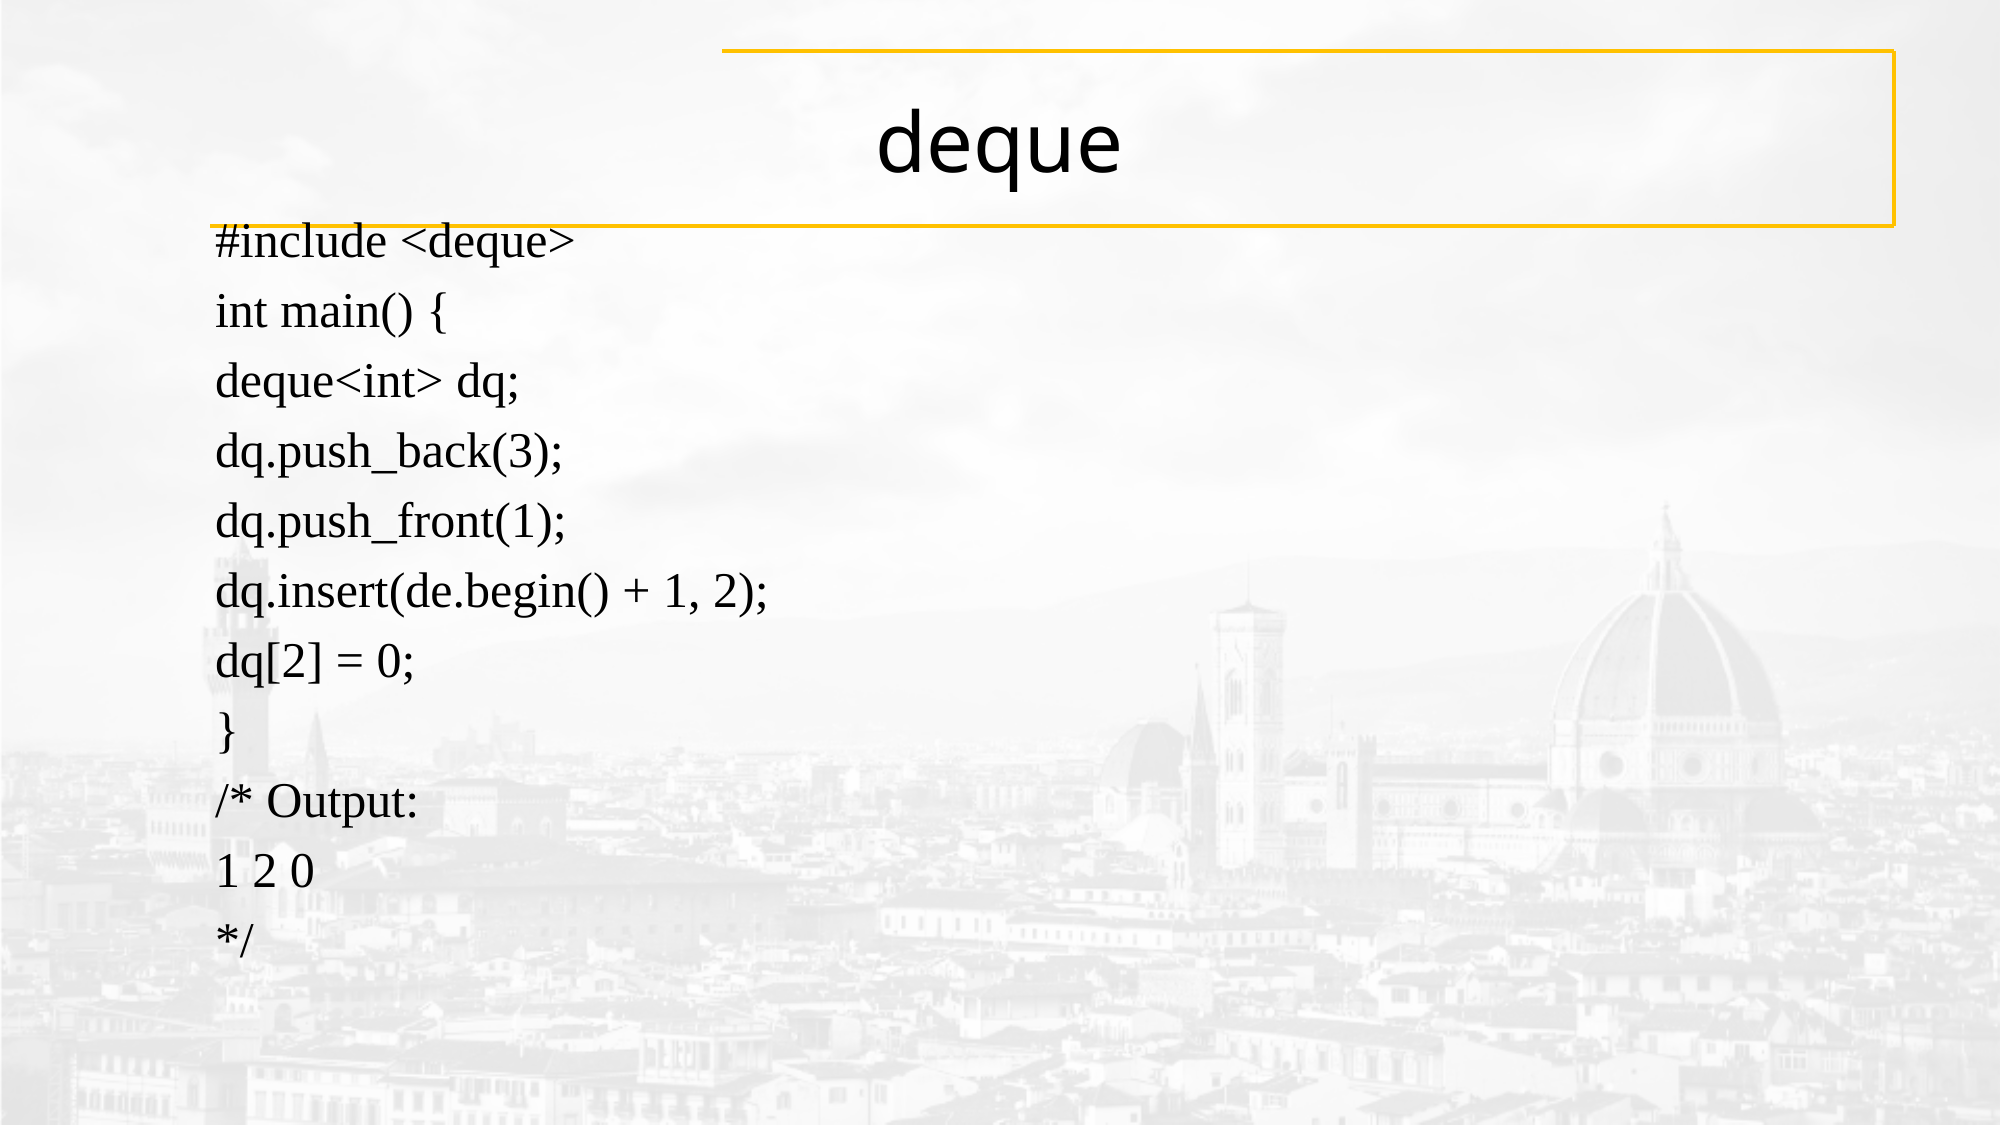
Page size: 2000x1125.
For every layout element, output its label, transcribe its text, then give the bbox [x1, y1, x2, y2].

title deque [99, 45, 1900, 233]
list #include <deque> int main() { deque<int> dq; dq.push_back(3); dq.push_front(1); dq.insert(de.begin() + 1, 2); dq[2] = 0; } /* Output: 1 2 0 */ [199, 200, 1900, 1025]
